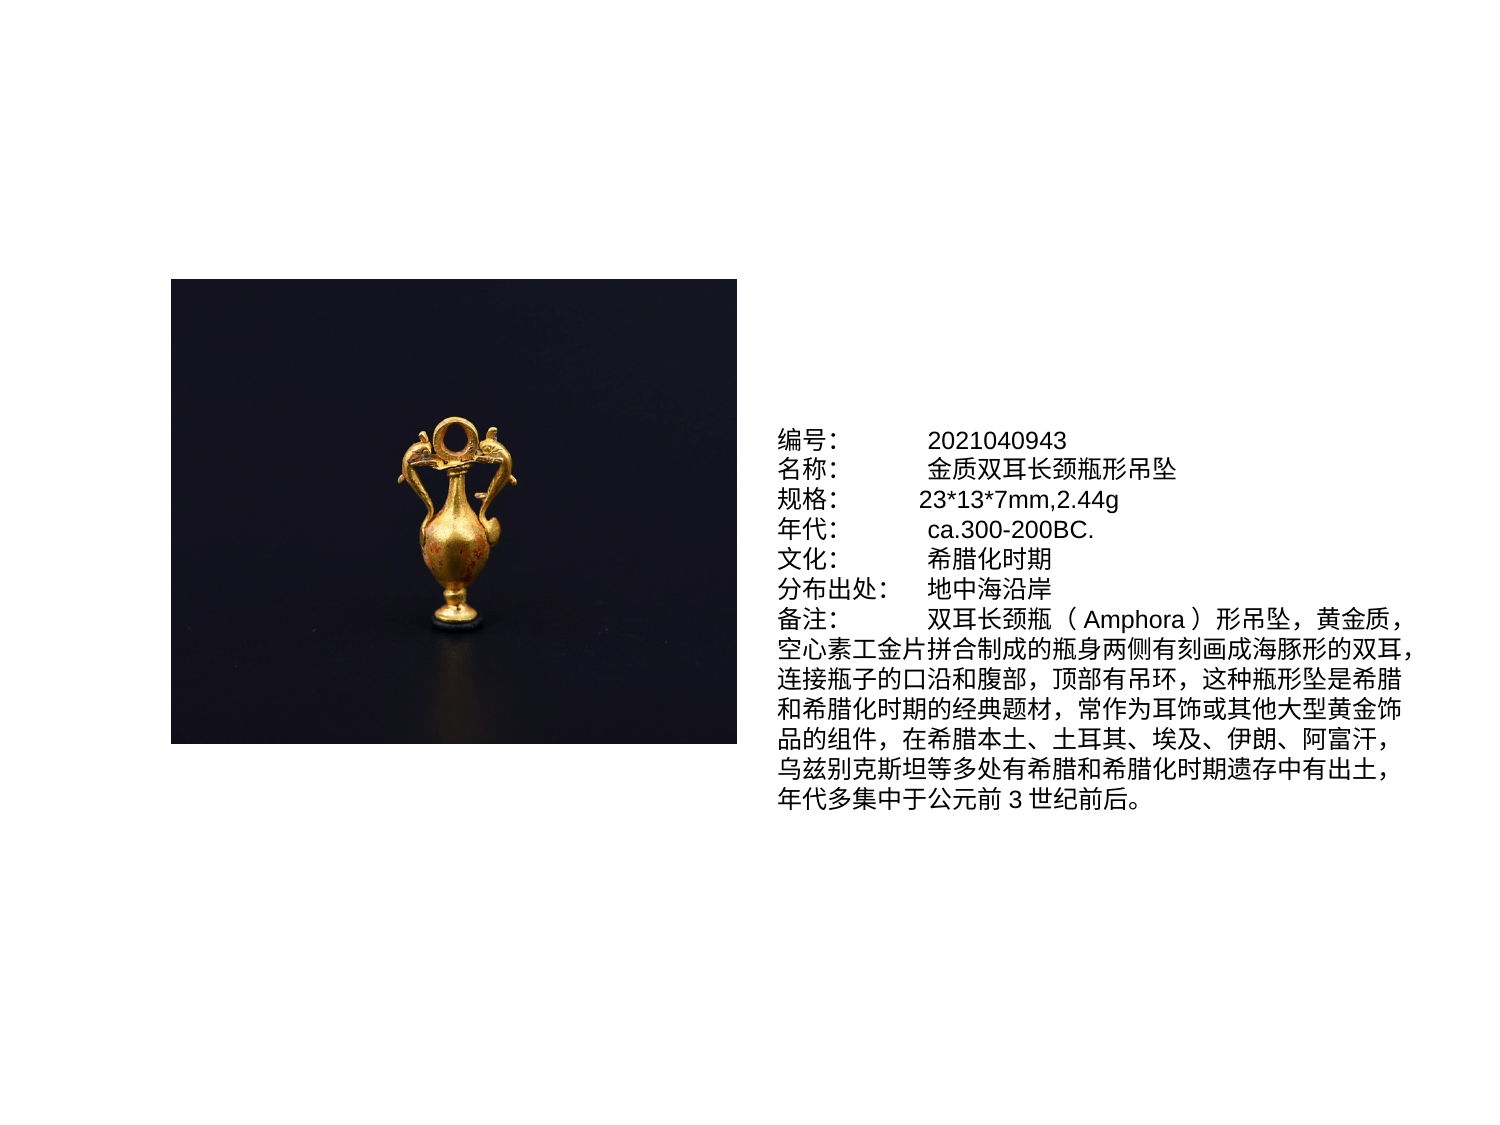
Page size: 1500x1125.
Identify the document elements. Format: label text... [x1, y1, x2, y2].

list 编号： 2021040943 名称： 金质双耳长颈瓶形吊坠 规格： 23*13*7mm,2.44g 年代： ca.300-200BC. 文化： 希腊化时期 分布出处： 地中海沿岸 备注： 双耳长颈瓶（Amphora）形吊坠，黄金质，空心素工金片拼合制成的瓶身两侧有刻画成海豚形的双耳，连接瓶子的口沿和腹部，顶部有吊环，这种瓶形坠是希腊和希腊化时期的经典题材，常作为耳饰或其他大型黄金饰品的组件，在希腊本土、土耳其、埃及、伊朗、阿富汗，乌兹别克斯坦等多处有希腊和希腊化时期遗存中有出土，年代多集中于公元前3世纪前后。 [762, 262, 1426, 1006]
picture [171, 278, 737, 744]
